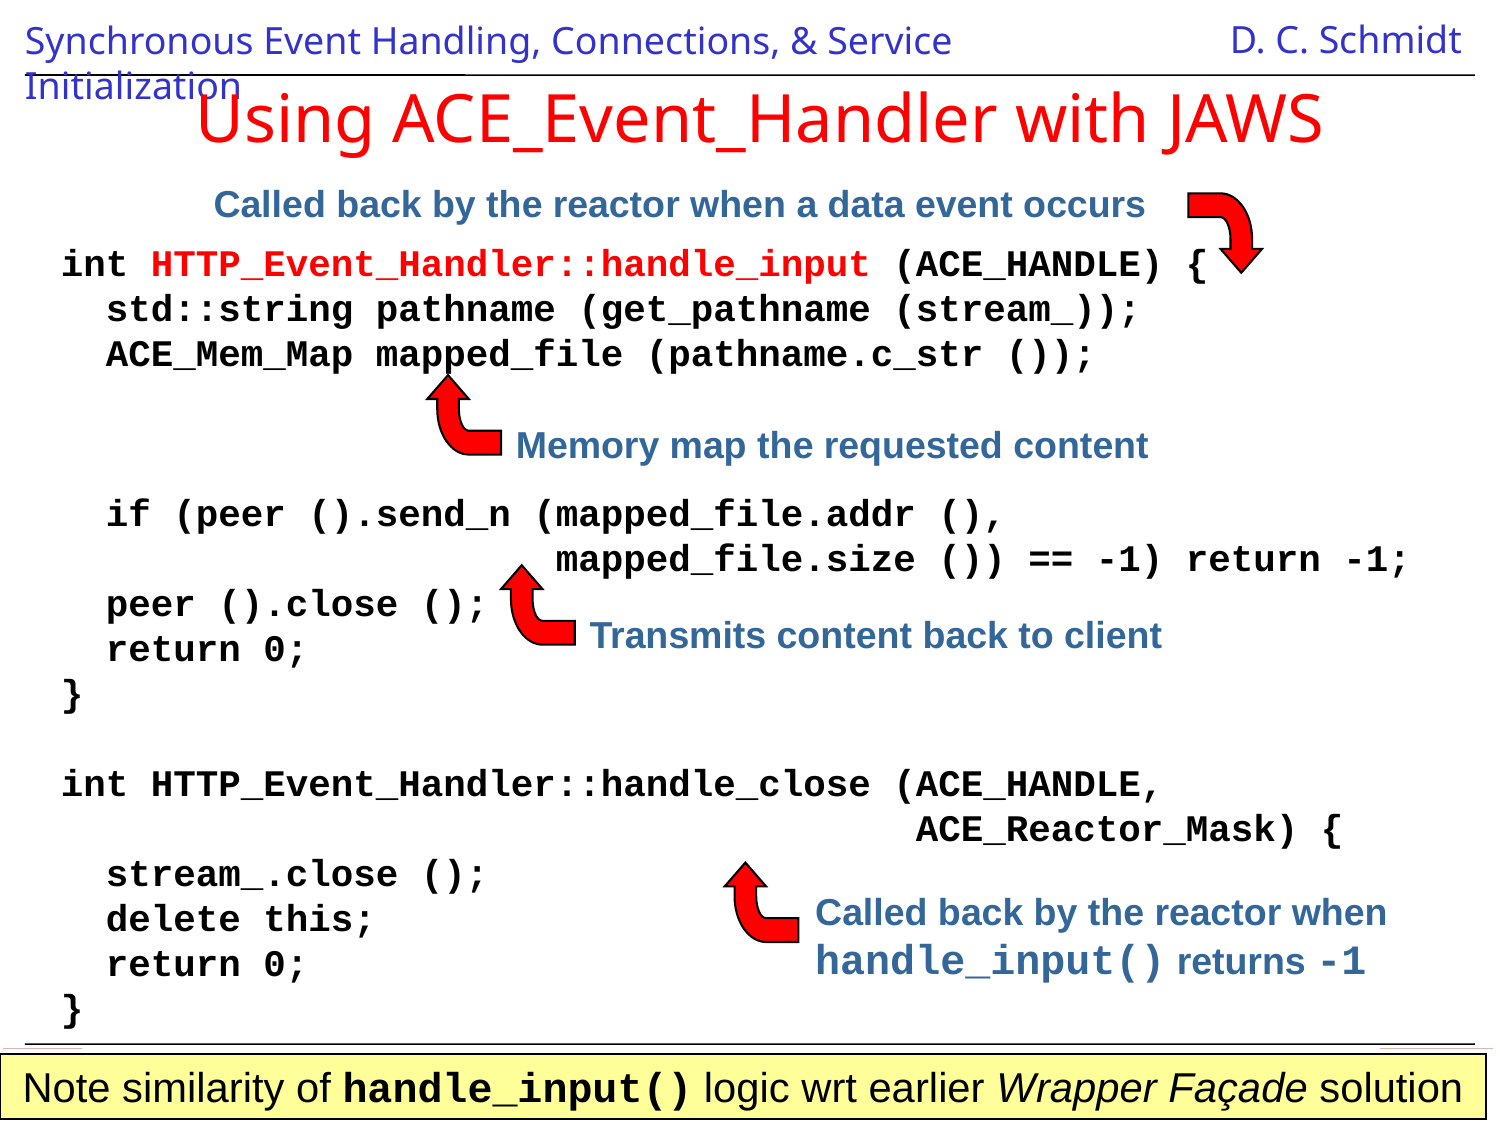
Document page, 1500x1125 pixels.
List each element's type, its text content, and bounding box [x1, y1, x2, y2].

text_box [427, 375, 502, 455]
title Using ACE_Event_Handler with JAWS [46, 40, 1475, 191]
text_box [501, 565, 575, 645]
text_box [1188, 193, 1263, 273]
text_box Called back by the reactor when a data event occurs [198, 191, 1190, 233]
text_box int HTTP_Event_Handler::handle_input (ACE_HANDLE) { std::string pathname (get_pathname (stream_)); ACE_Mem_Map mapped_file (pathname.c_str ()); if (peer ().send_n (mapped_file.addr (), mapped_file.size ()) == -1) return -1; peer ().close (); return 0; } int HTTP_Event_Handler::handle_close (ACE_HANDLE, ACE_Reactor_Mask) { stream_.close (); delete this; return 0; } [46, 231, 1426, 1036]
text_box Note similarity of handle_input() logic wrt earlier Wrapper Façade solution [0, 1053, 1486, 1119]
text_box Called back by the reactor when handle_input() returns -1 [800, 880, 1500, 991]
text_box Transmits content back to client [574, 603, 1473, 663]
text_box [724, 862, 799, 942]
text_box Memory map the requested content [501, 413, 1399, 473]
text_box [0, 1048, 1500, 1125]
